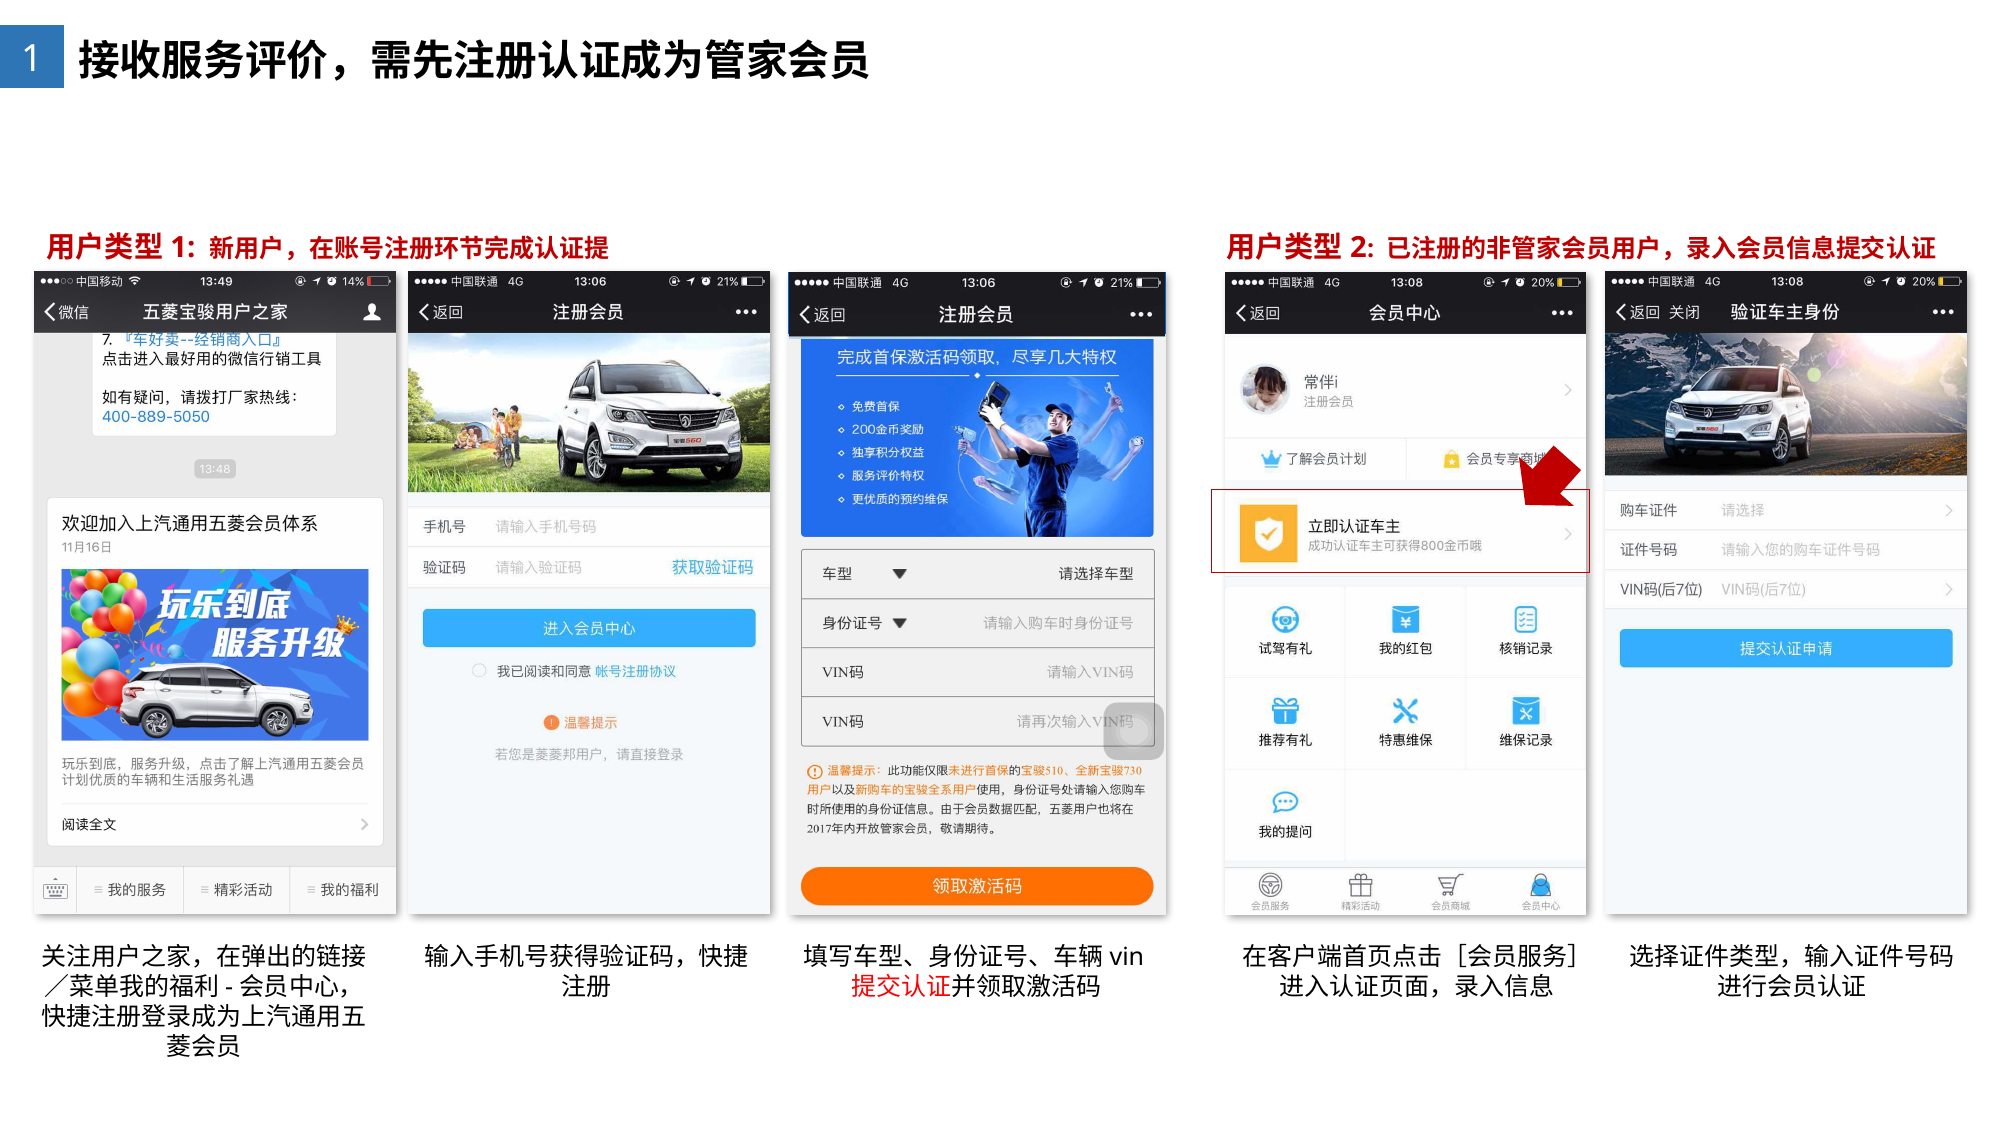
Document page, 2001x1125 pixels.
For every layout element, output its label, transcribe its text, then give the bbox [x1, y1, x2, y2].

text_box 填写车型、身份证号、车辆vin提交认证并领取激活码 [788, 933, 1165, 1008]
picture [1605, 271, 1967, 914]
text_box 在客户端首页点击［会员服务］进入认证页面，录入信息 [1221, 933, 1611, 1008]
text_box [788, 272, 1166, 915]
text_box 1 [0, 25, 64, 88]
text_box 关注用户之家，在弹出的链接／菜单我的福利-会员中心，快捷注册登录成为上汽通用五菱会员 [23, 933, 385, 1068]
text_box [1587, 489, 1591, 574]
text_box 选择证件类型，输入证件号码进行会员认证 [1611, 933, 1973, 1008]
picture [34, 271, 396, 914]
text_box 用户类型1: 新用户，在账号注册环节完成认证提交 [31, 203, 646, 316]
text_box 输入手机号获得验证码，快捷注册 [406, 933, 768, 1008]
text_box 接收服务评价，需先注册认证成为管家会员 [63, 32, 1944, 94]
picture [408, 271, 770, 915]
text_box [1210, 489, 1225, 574]
text_box 用户类型2: 已注册的非管家会员用户，录入会员信息提交认证 [1211, 203, 1991, 271]
picture [1225, 272, 1587, 915]
